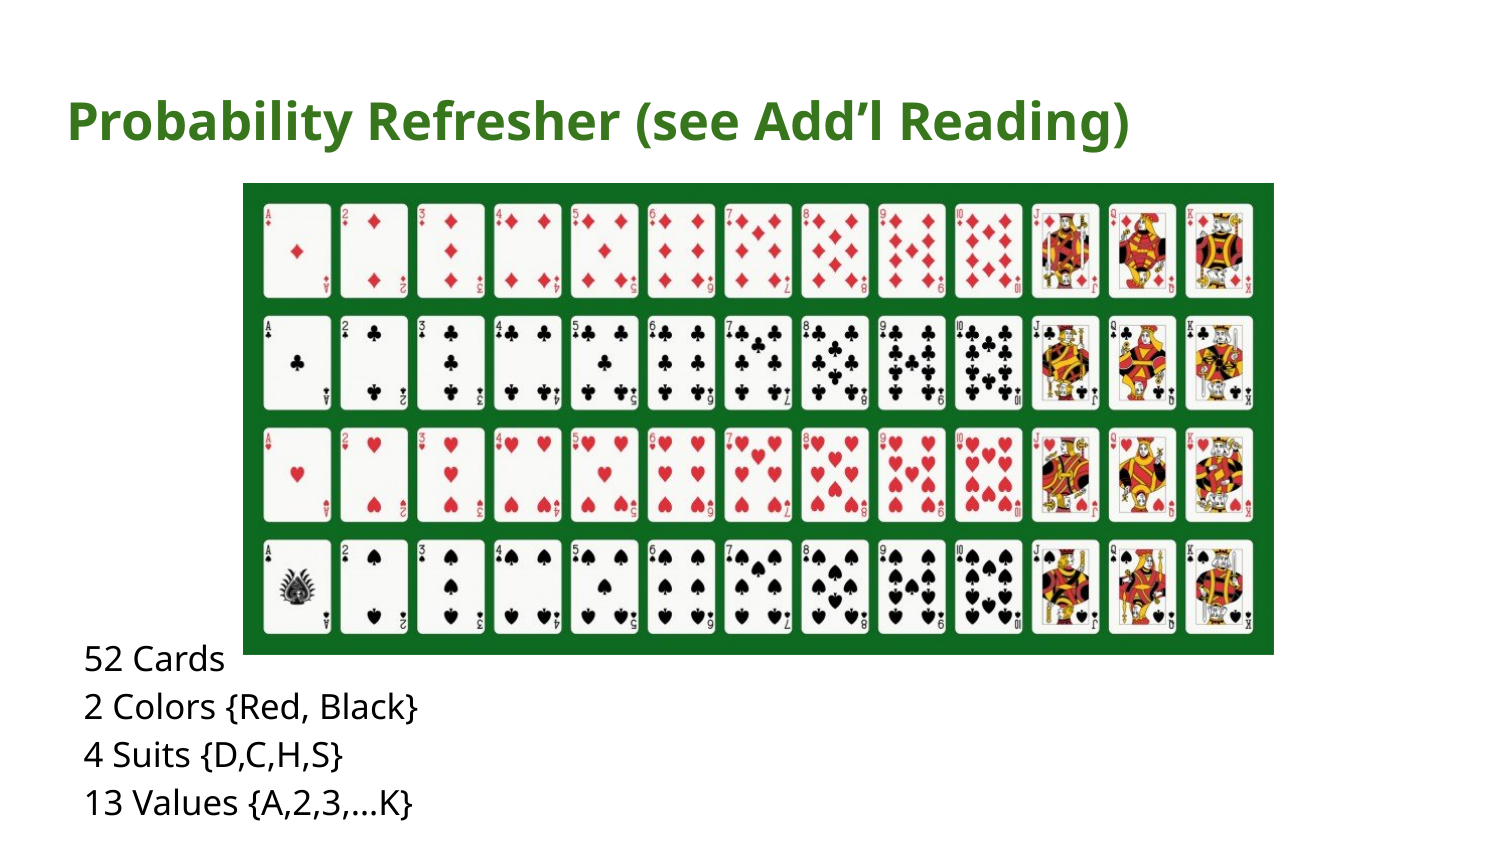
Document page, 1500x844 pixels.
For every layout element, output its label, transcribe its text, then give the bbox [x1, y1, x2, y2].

title Probability Refresher (see Add’l Reading) [51, 72, 1449, 167]
picture [243, 182, 1274, 655]
list 52 Cards 2 Colors {Red, Black} 4 Suits {D,C,H,S} 13 Values {A,2,3,…K} [51, 189, 1449, 844]
